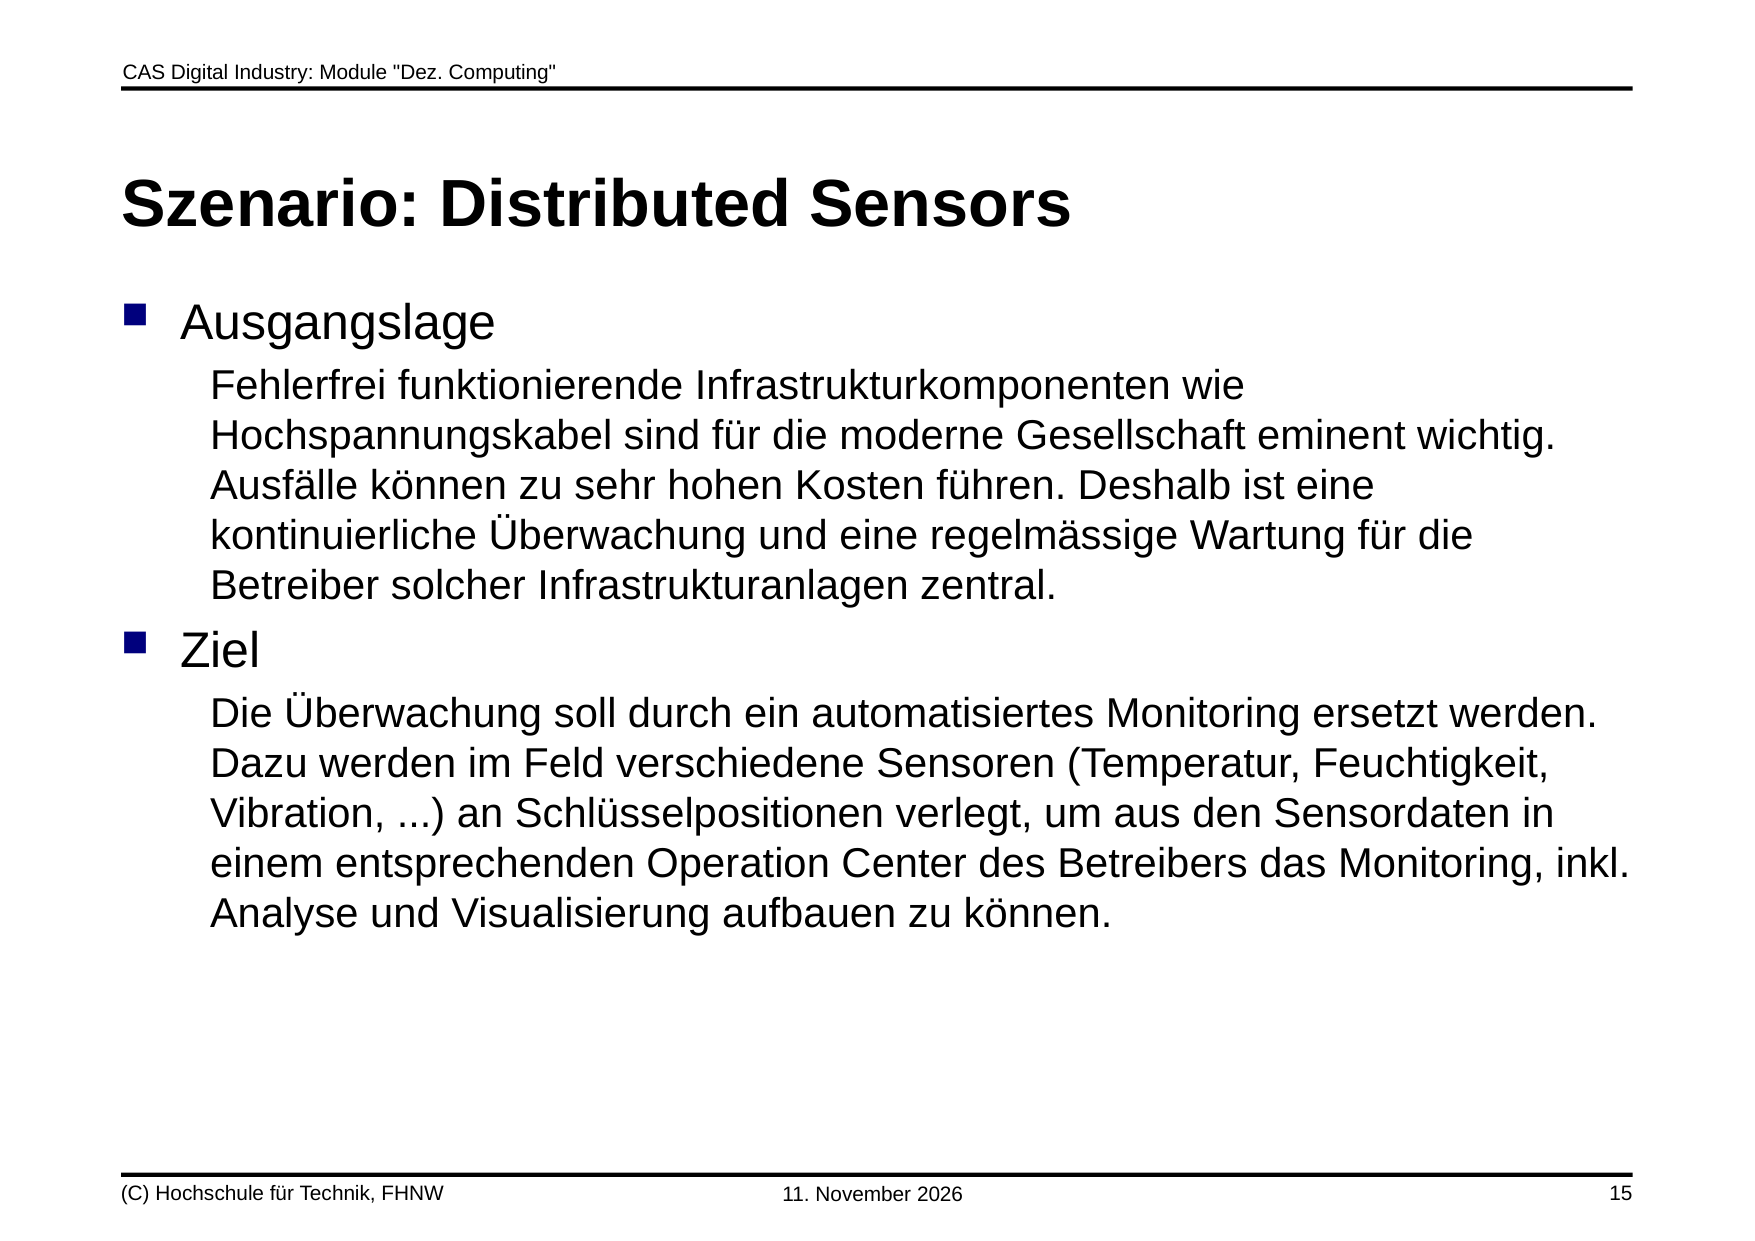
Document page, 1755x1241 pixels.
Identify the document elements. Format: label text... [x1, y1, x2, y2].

footer (C) Hochschule für Technik, FHNW [120, 1169, 724, 1205]
slide_number 15 [1490, 1174, 1633, 1205]
slide_number 19. Oktober 2019 [782, 1170, 1374, 1207]
list Ausgangslage Fehlerfrei funktionierende Infrastrukturkomponenten wie Hochspannungskabel sind für die moderne Gesellschaft eminent wichtig. Ausfälle können zu sehr hohen Kosten führen. Deshalb ist eine kontinuierliche Überwachung und eine regelmässige Wartung für die Betreiber solcher Infrastrukturanlagen zentral. Ziel Die Überwachung soll durch ein automatisiertes Monitoring ersetzt werden. Dazu werden im Feld verschiedene Sensoren (Temperatur, Feuchtigkeit, Vibration, ...) an Schlüsselpositionen verlegt, um aus den Sensordaten in einem entsprechenden Operation Center des Betreibers das Monitoring, inkl. Analyse und Visualisierung aufbauen zu können. [120, 289, 1633, 1093]
title Szenario: Distributed Sensors [120, 159, 1633, 237]
